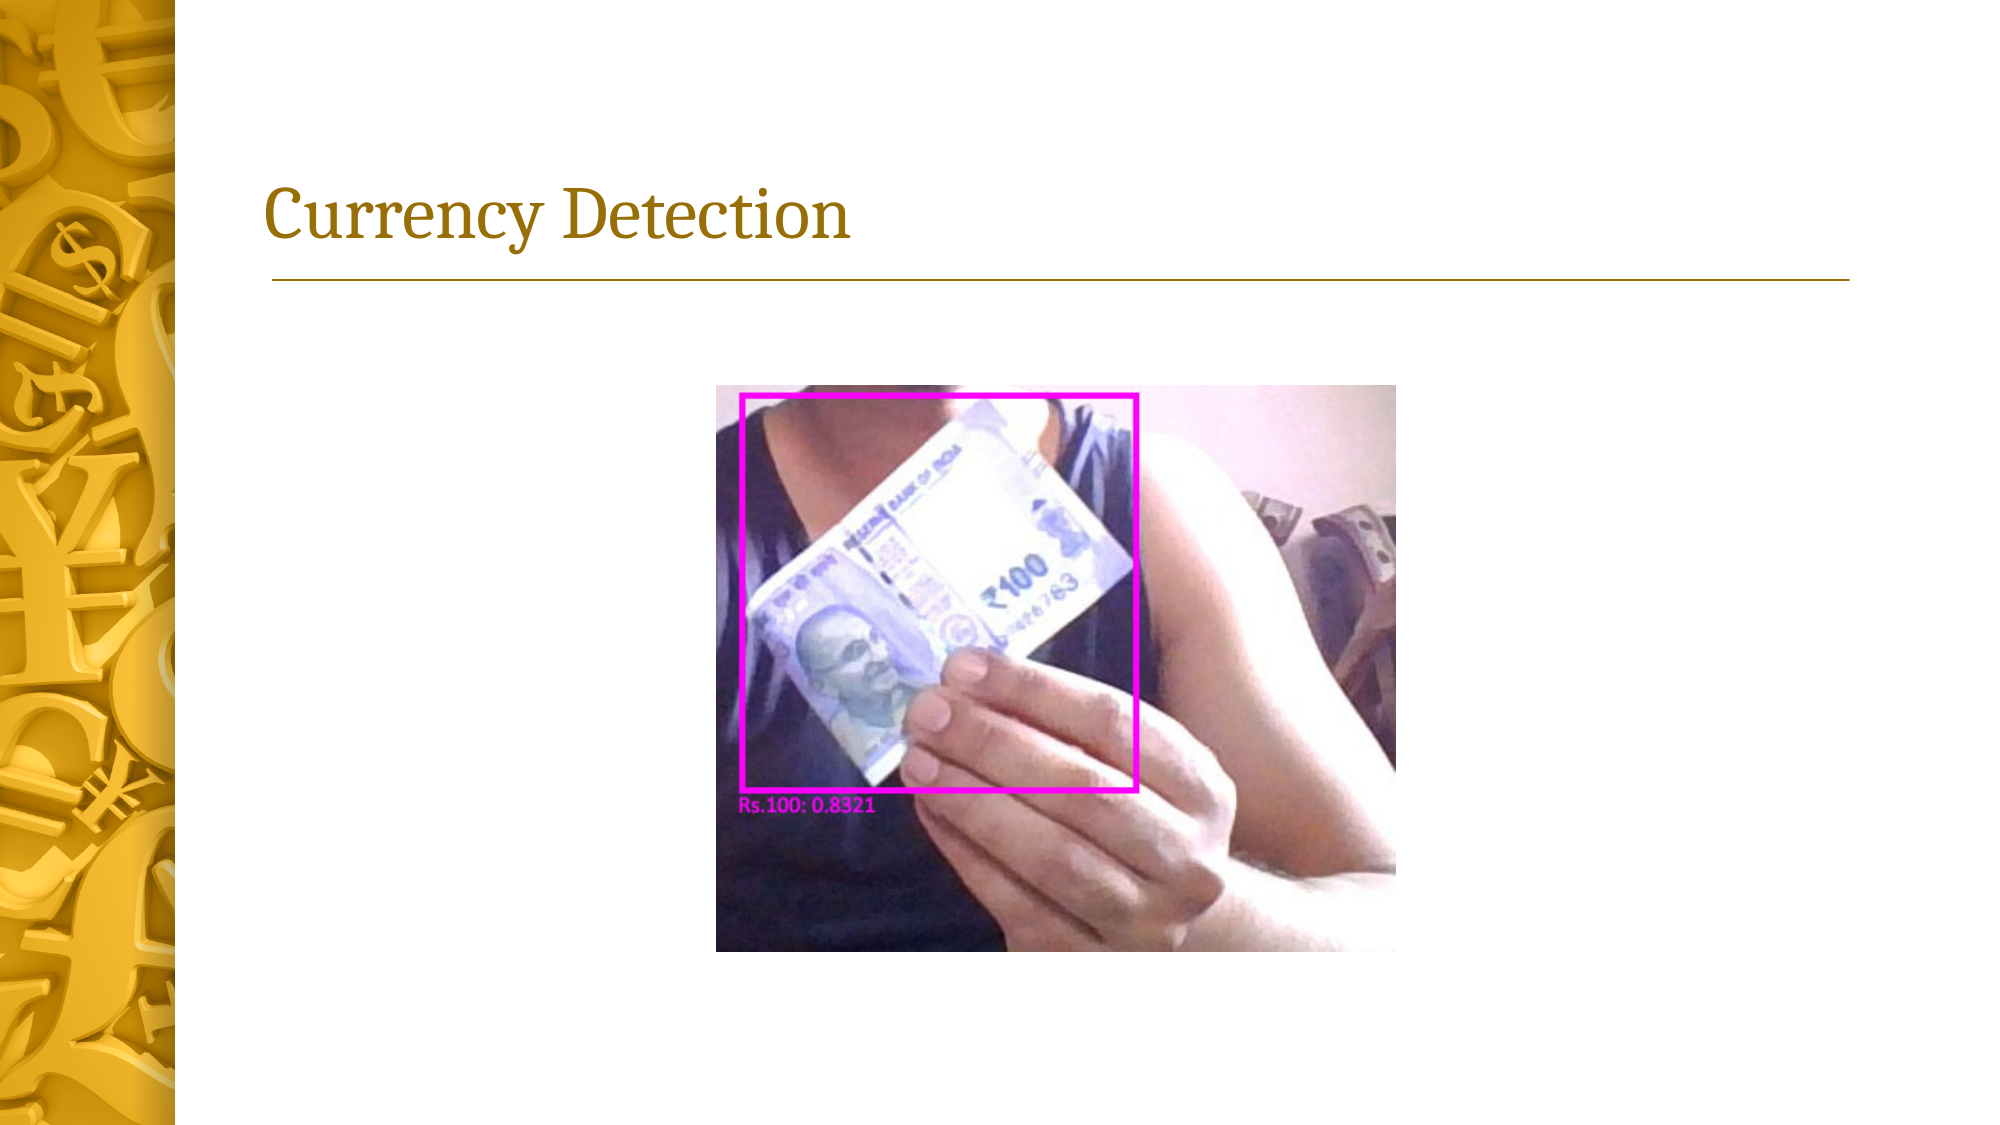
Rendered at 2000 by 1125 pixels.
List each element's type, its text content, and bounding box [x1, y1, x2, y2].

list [716, 385, 1396, 952]
title Currency Detection [249, 62, 1863, 263]
picture [0, 0, 175, 1125]
